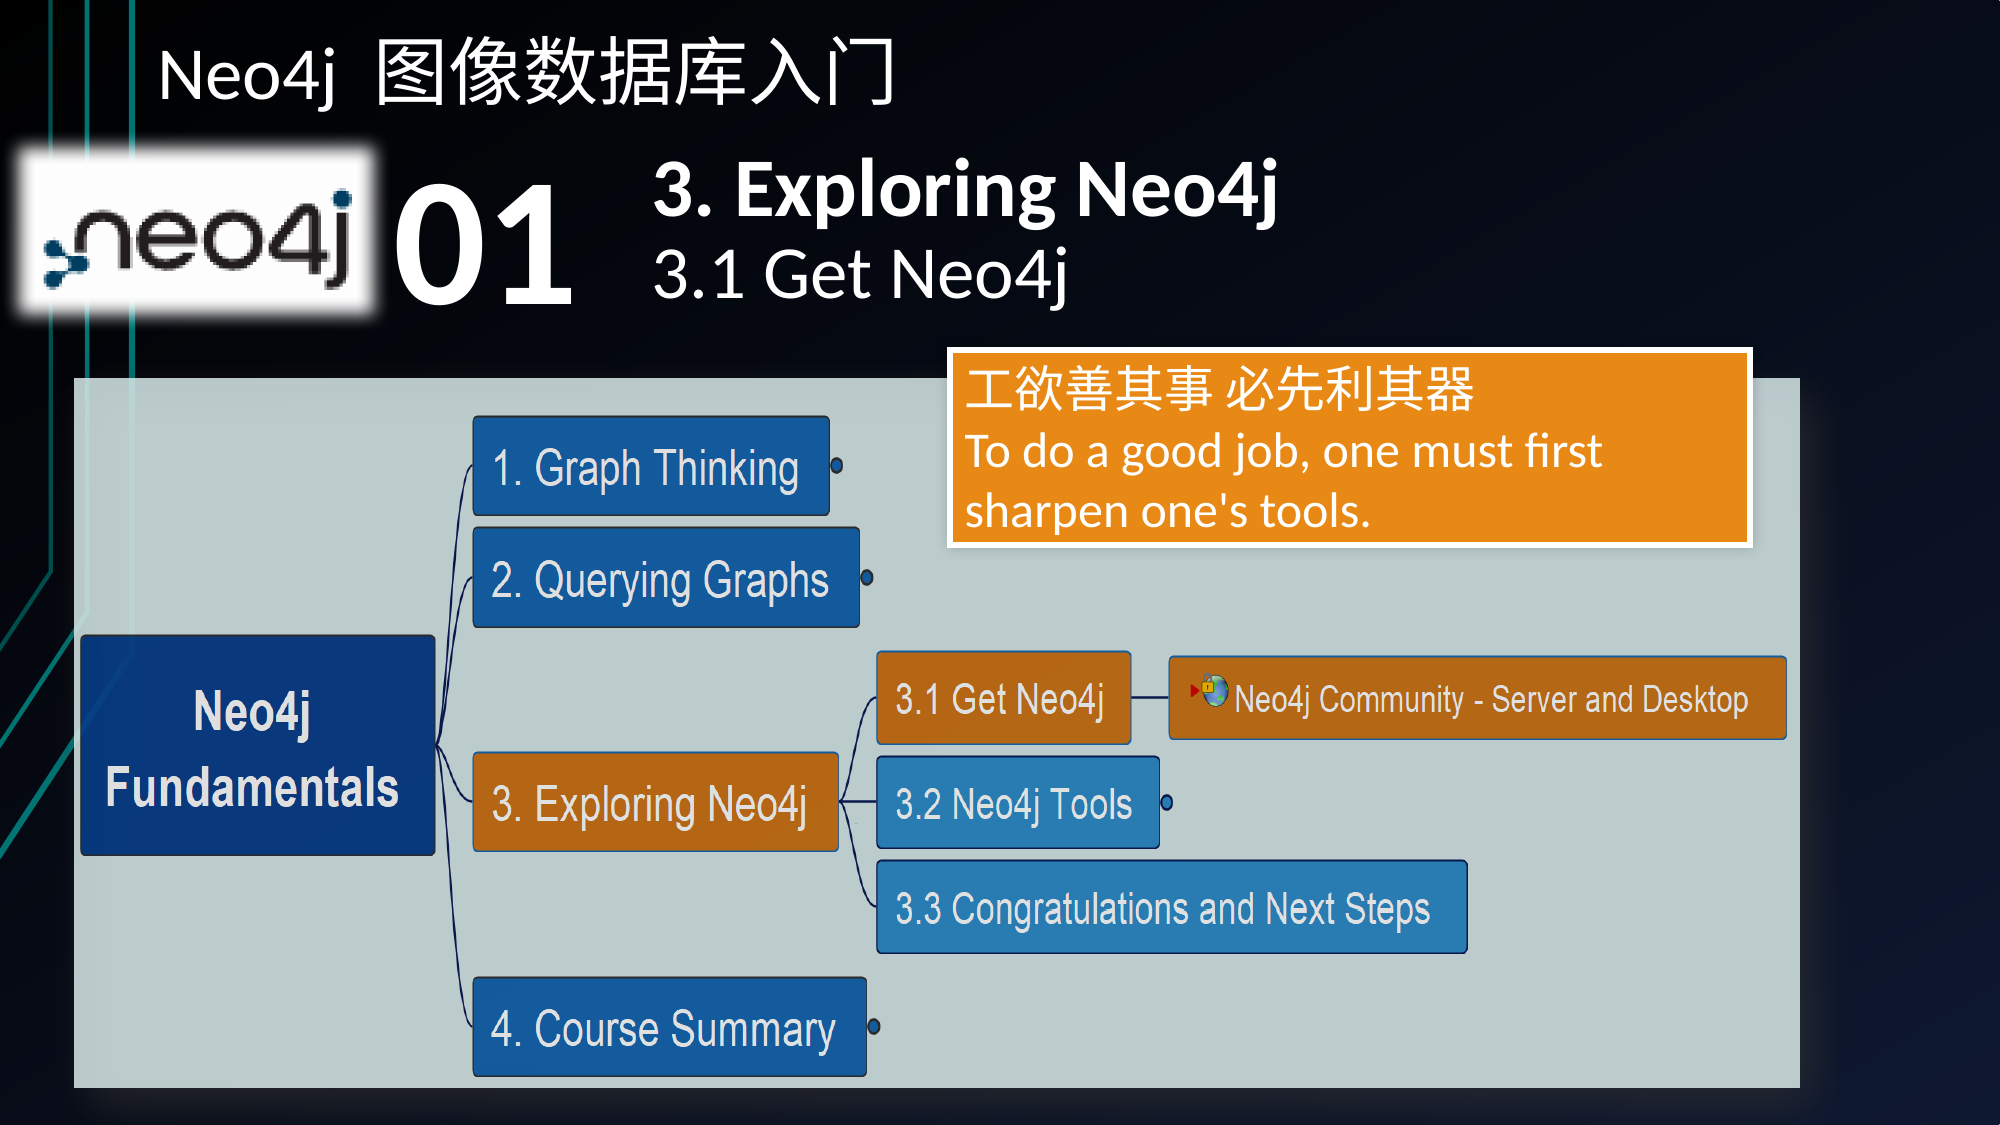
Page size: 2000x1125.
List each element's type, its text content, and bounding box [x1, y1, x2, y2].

title 3. Exploring Neo4j 3.1 Get Neo4j [631, 129, 1707, 331]
picture [74, 378, 1800, 1088]
text_box Neo4j 图像数据库入门 [137, 4, 1225, 147]
text_box 01 [378, 147, 594, 349]
picture [0, 129, 392, 333]
text_box 工欲善其事 必先利其器 To do a good job, one must first sharpen one's tools. [947, 347, 1753, 374]
